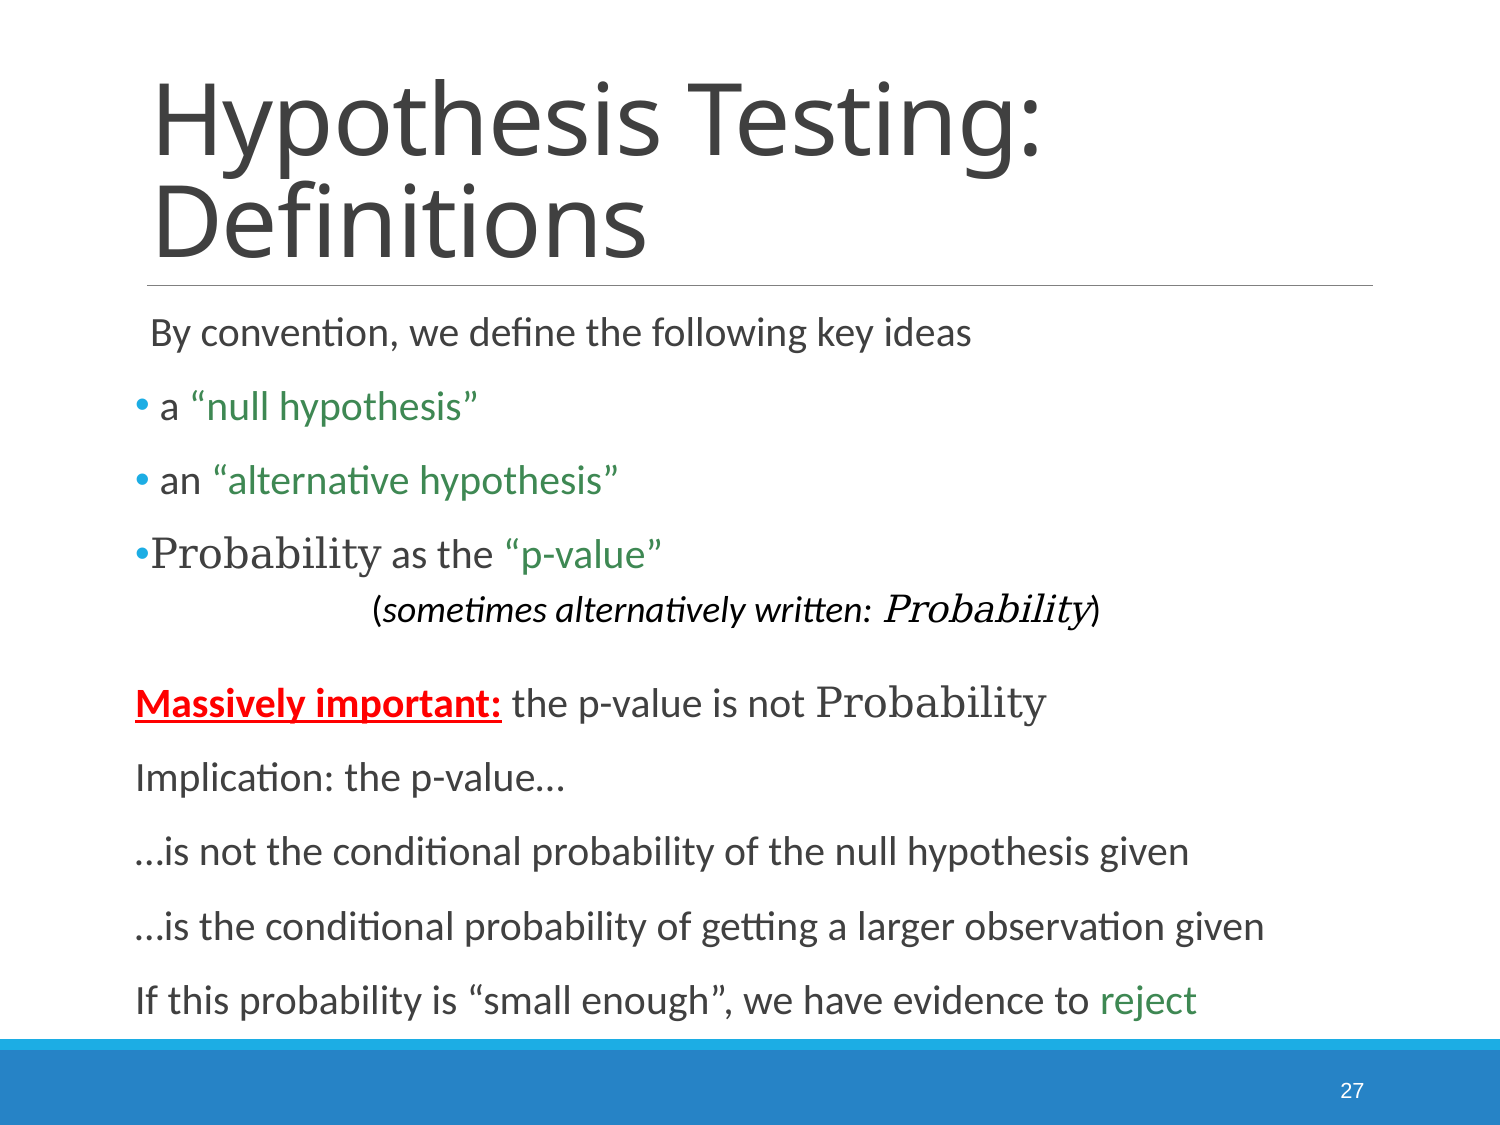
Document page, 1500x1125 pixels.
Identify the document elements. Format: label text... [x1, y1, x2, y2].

title Hypothesis Testing: Definitions [135, 47, 1373, 285]
slide_number 27 [1218, 1059, 1380, 1120]
